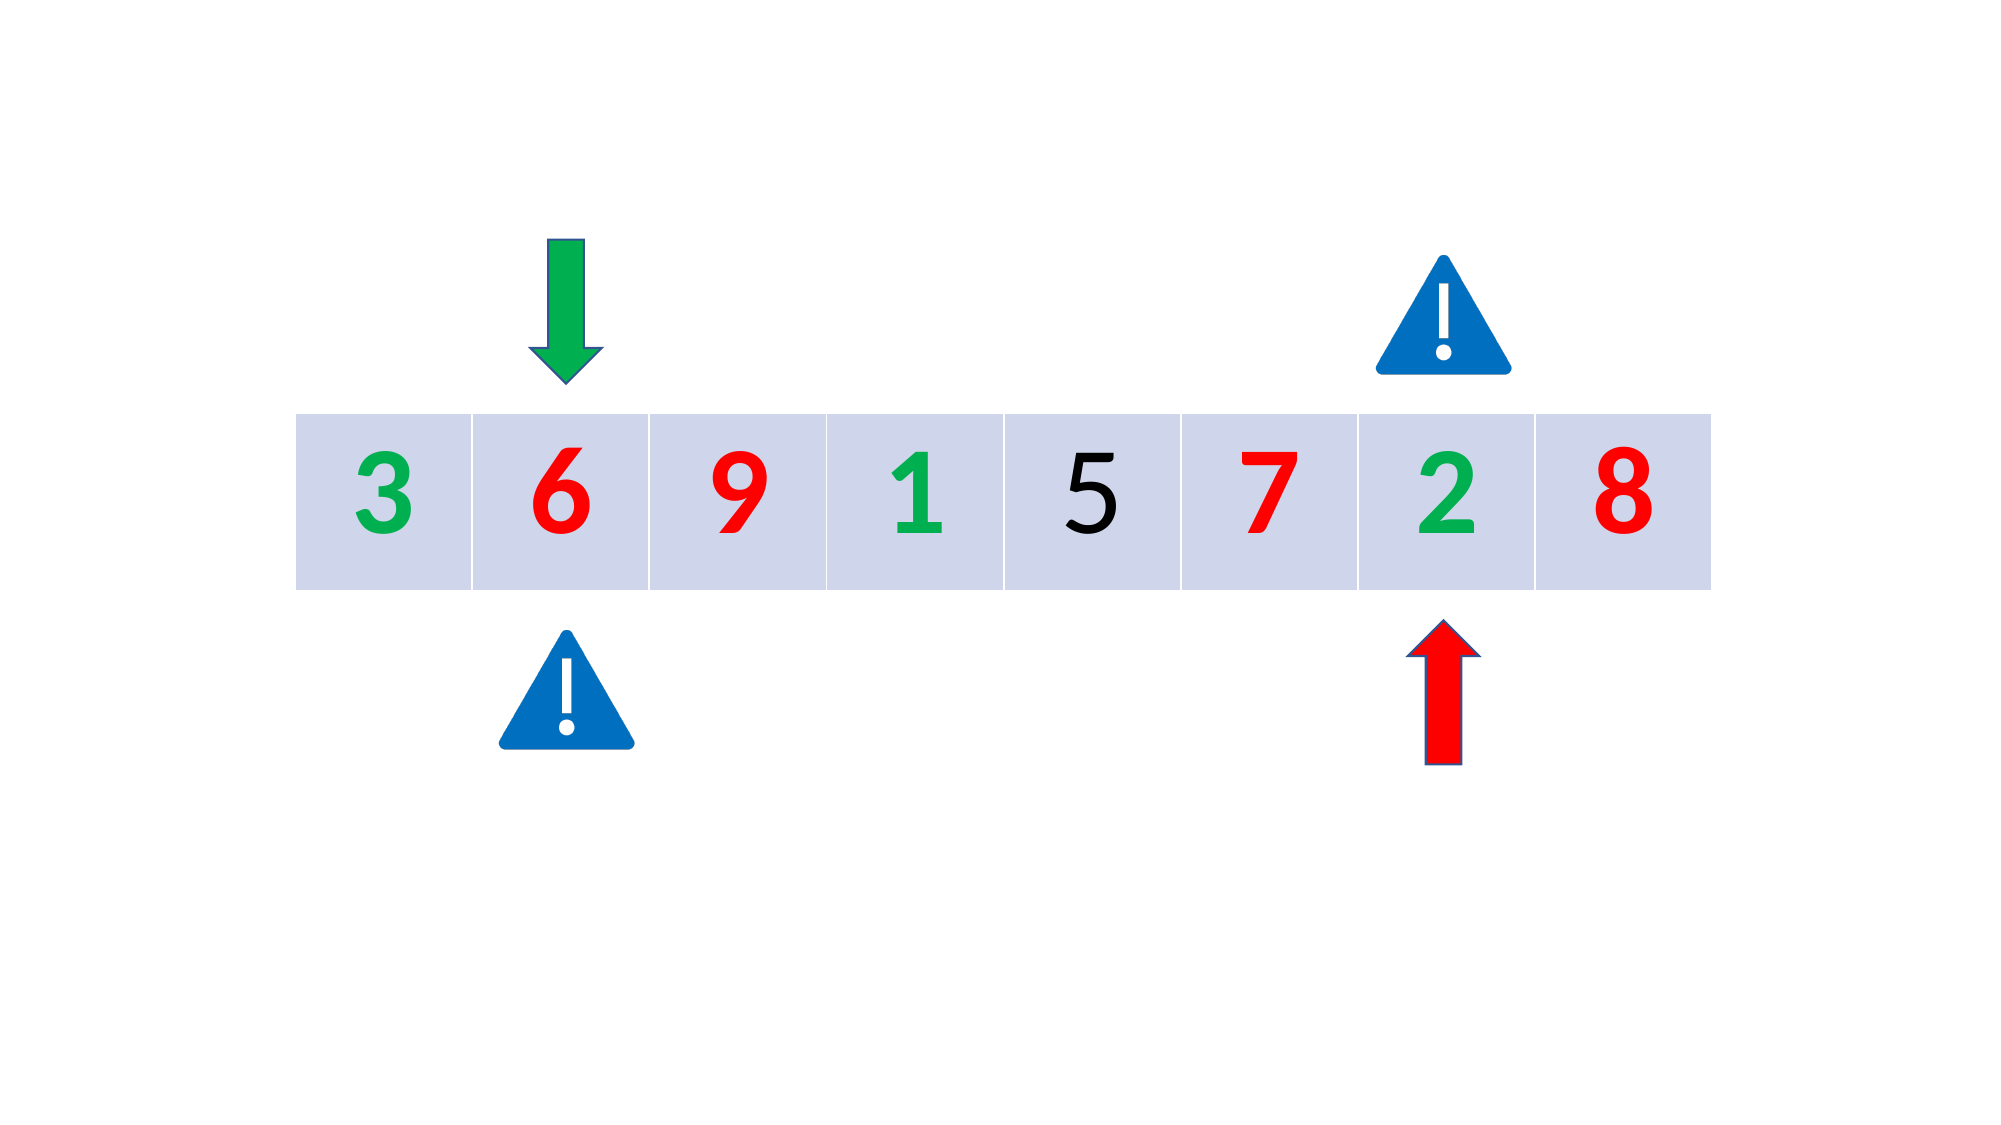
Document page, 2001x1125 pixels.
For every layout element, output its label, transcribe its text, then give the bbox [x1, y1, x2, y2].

table_header 7 [1182, 414, 1357, 590]
table_header 5 [1005, 414, 1180, 590]
table_header 1 [827, 414, 1003, 590]
table_header 8 [1536, 414, 1711, 590]
picture [1368, 239, 1519, 390]
table_header 9 [650, 414, 826, 590]
table_header 3 [296, 414, 471, 590]
table_header 2 [1359, 414, 1534, 590]
table_header 6 [473, 414, 648, 590]
picture [491, 614, 642, 765]
text_box [527, 238, 605, 386]
text_box [1405, 618, 1482, 766]
